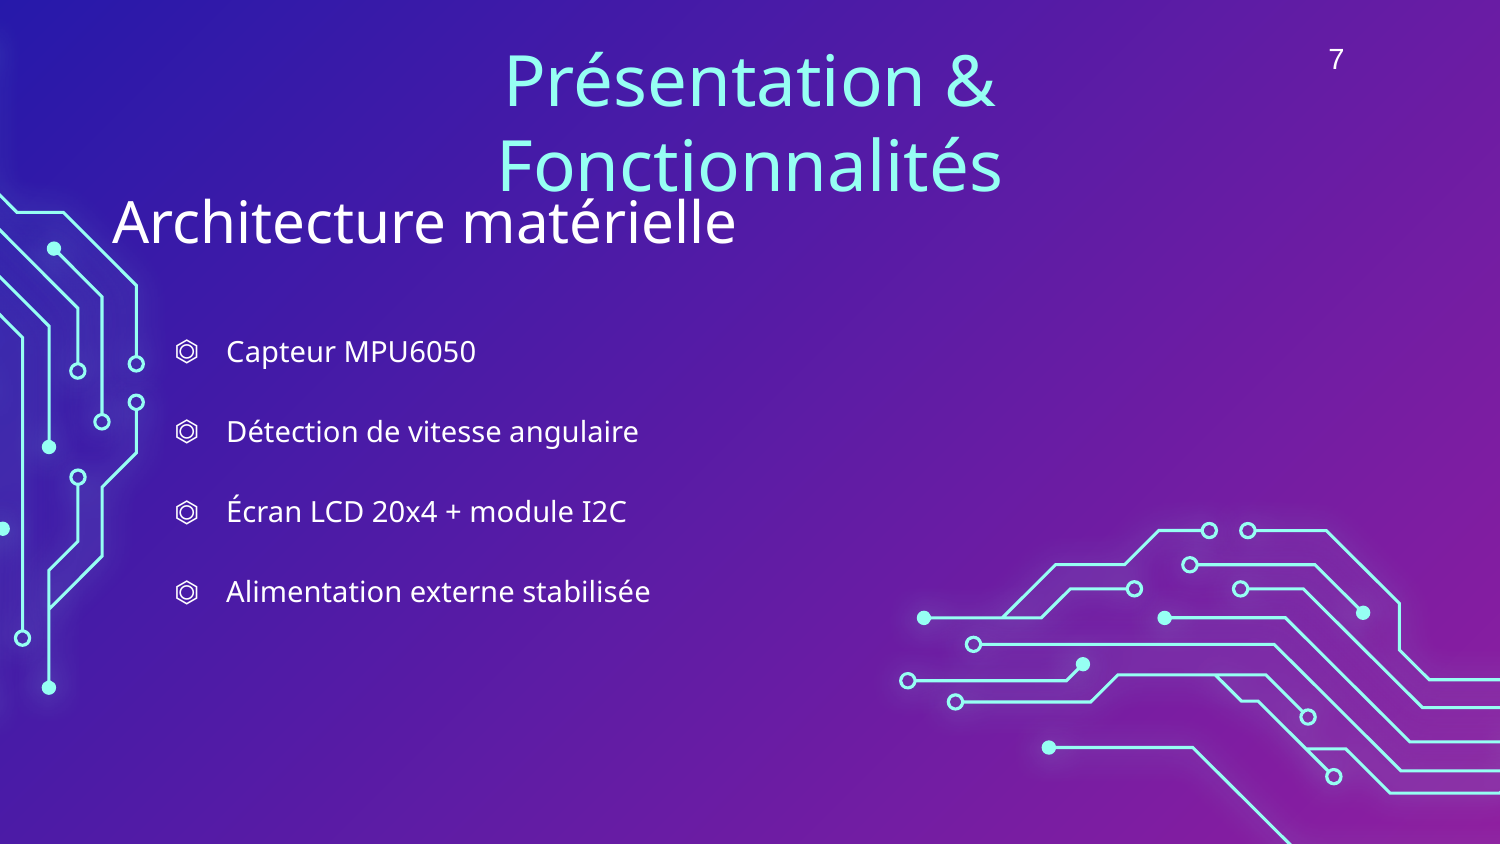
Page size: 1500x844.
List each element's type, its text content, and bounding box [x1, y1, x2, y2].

text_box 7 [1313, 32, 1424, 83]
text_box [1091, 328, 1426, 844]
title Présentation & Fonctionnalités [298, 35, 1202, 130]
list Capteur MPU6050 Détection de vitesse angulaire Écran LCD 20x4 + module I2C Alimentation externe stabilisée [151, 292, 1002, 762]
text_box Architecture matérielle [0, 184, 877, 279]
